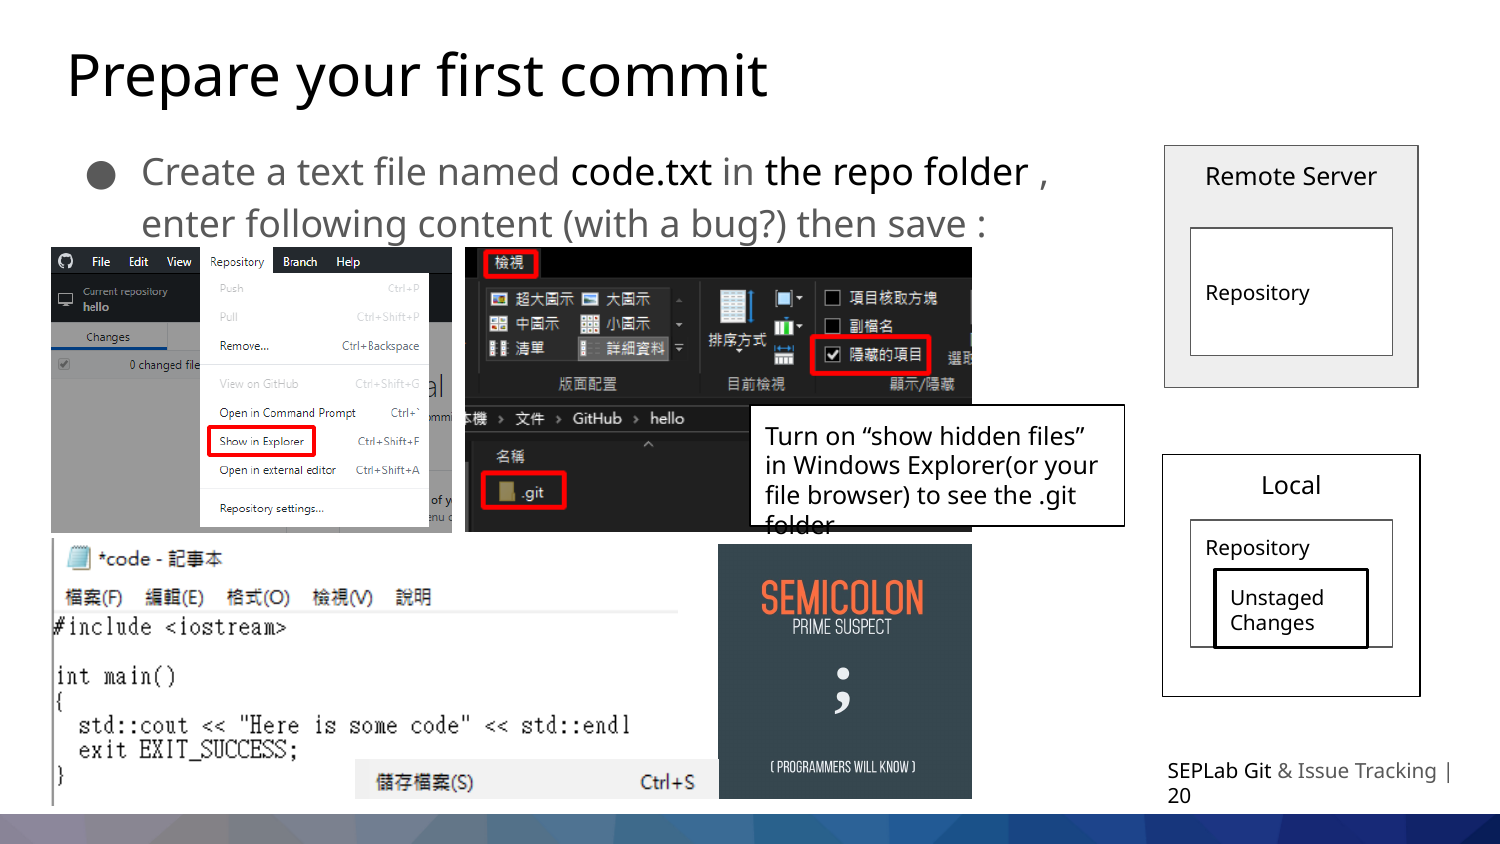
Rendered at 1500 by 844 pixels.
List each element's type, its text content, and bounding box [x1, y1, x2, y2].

picture [0, 814, 1500, 844]
text_box Repository [1190, 519, 1393, 648]
slide_number SEPLab Git & Issue Tracking | 20 [1167, 764, 1494, 830]
text_box Repository [1190, 228, 1393, 356]
text_box Local [1162, 454, 1420, 697]
title Prepare your first commit [51, 23, 1449, 117]
text_box Unstaged Changes [1215, 569, 1368, 648]
picture [50, 537, 973, 806]
text_box Turn on “show hidden files” in Windows Explorer(or your file browser) to see the .git folder [977, 405, 1125, 527]
picture [50, 247, 453, 533]
text_box Remote Server [1164, 145, 1419, 388]
picture [464, 247, 973, 533]
list Create a text file named code.txt in the repo folder , enter following content (with a bug?) then save : [51, 126, 1449, 731]
